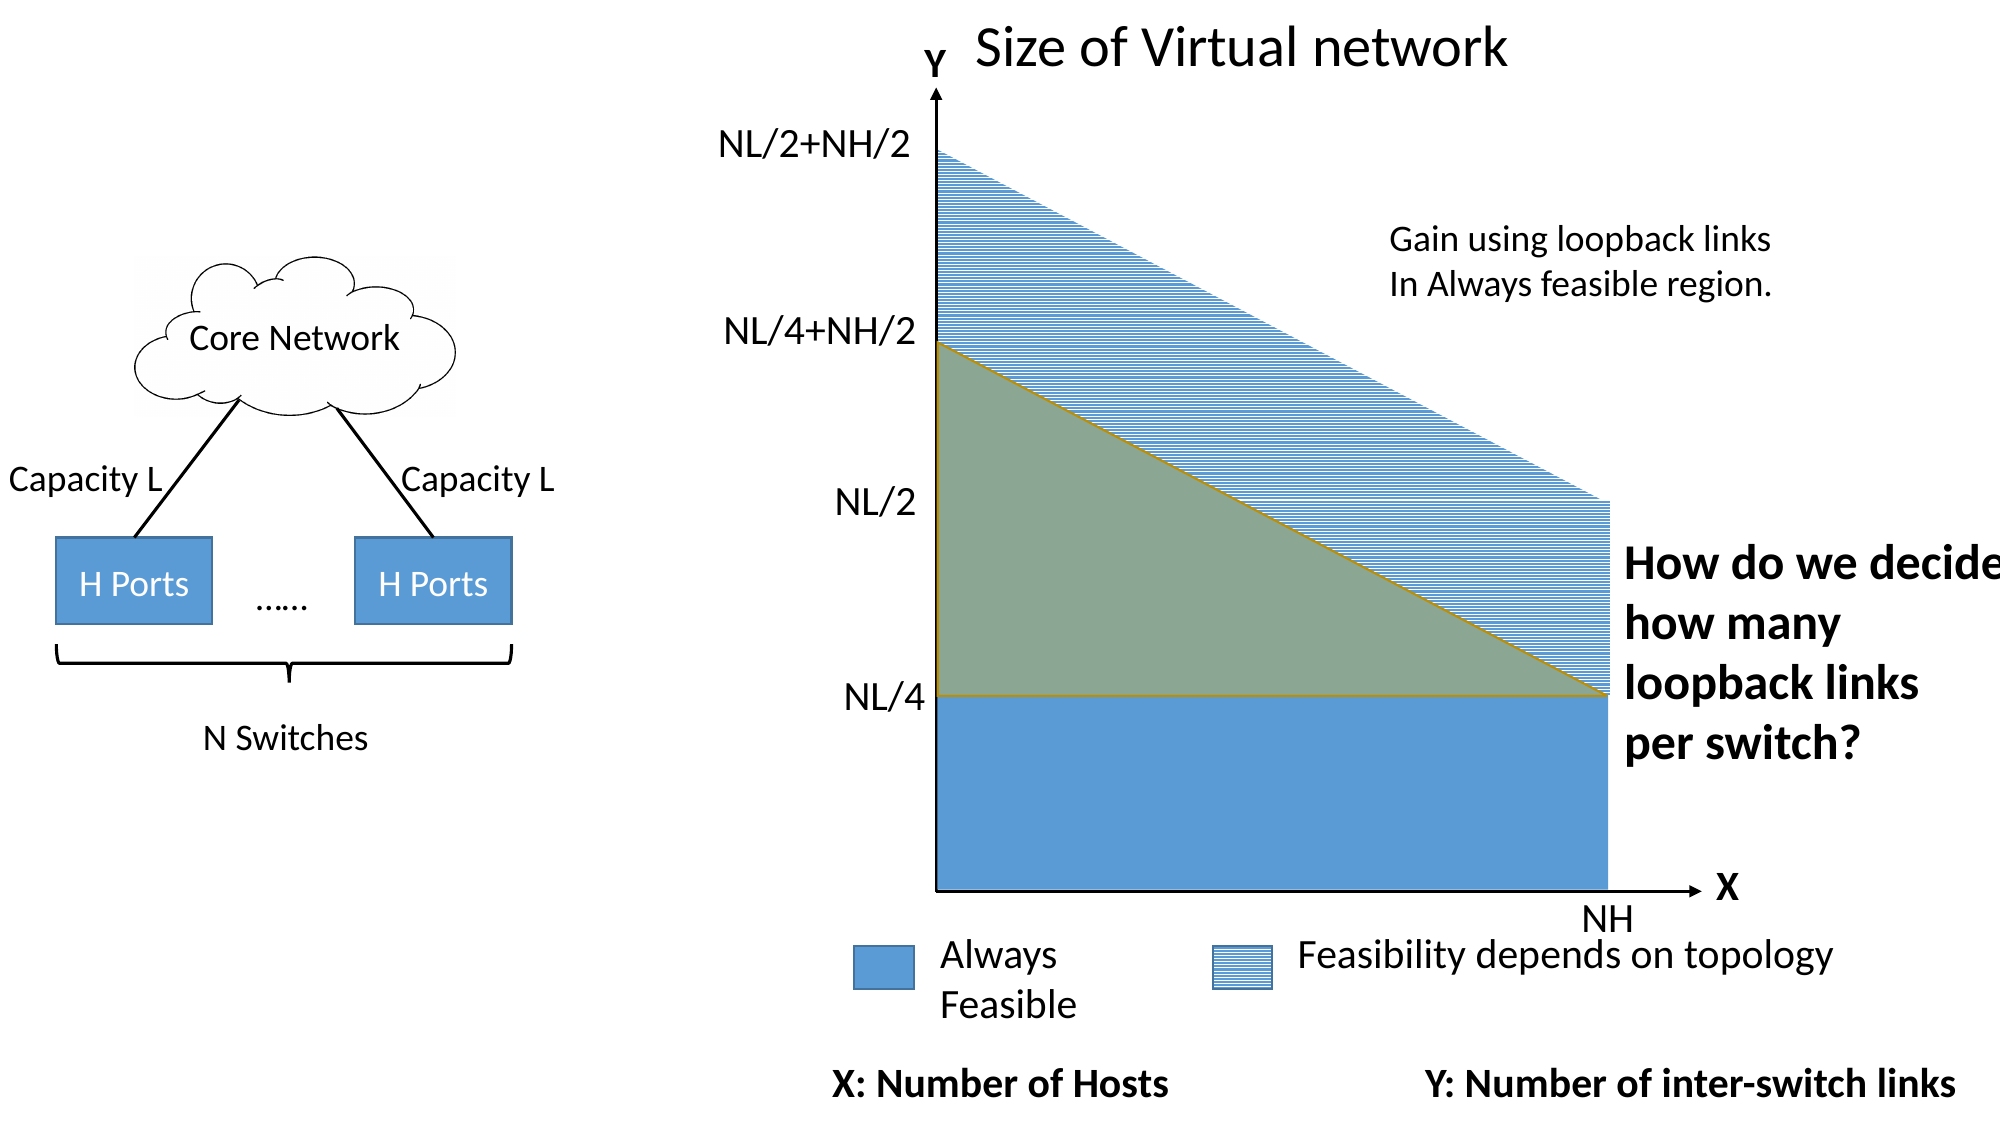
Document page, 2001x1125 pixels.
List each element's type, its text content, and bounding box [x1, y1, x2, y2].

text_box Gain using loopback links In Always feasible region. [1702, 206, 1798, 312]
text_box [853, 945, 915, 990]
text_box Feasibility depends on topology [1282, 919, 1889, 985]
text_box X [1701, 851, 1754, 917]
text_box H Ports [354, 536, 513, 625]
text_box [134, 399, 240, 538]
text_box NL/2+NH/2 [703, 108, 926, 174]
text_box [336, 408, 434, 538]
text_box Size of Virtual network [960, 0, 1525, 86]
text_box H Ports [55, 536, 213, 625]
text_box How do we decide how many loopback links per switch? [1702, 521, 2000, 777]
text_box NL/2 [819, 466, 932, 532]
text_box …… [241, 565, 324, 626]
text_box Y [909, 28, 962, 94]
text_box Capacity L [434, 446, 570, 507]
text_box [936, 87, 1702, 893]
picture [134, 256, 456, 417]
text_box Capacity L [0, 446, 134, 507]
text_box NL/4+NH/2 [708, 295, 932, 361]
text_box X: Number of Hosts Y: Number of inter-switch links [817, 1048, 1973, 1114]
text_box Always Feasible [925, 919, 1093, 1035]
text_box N Switches [188, 705, 384, 766]
text_box NH [1566, 893, 1650, 949]
text_box [1212, 945, 1273, 990]
text_box NL/4 [828, 661, 936, 727]
text_box [54, 644, 514, 683]
